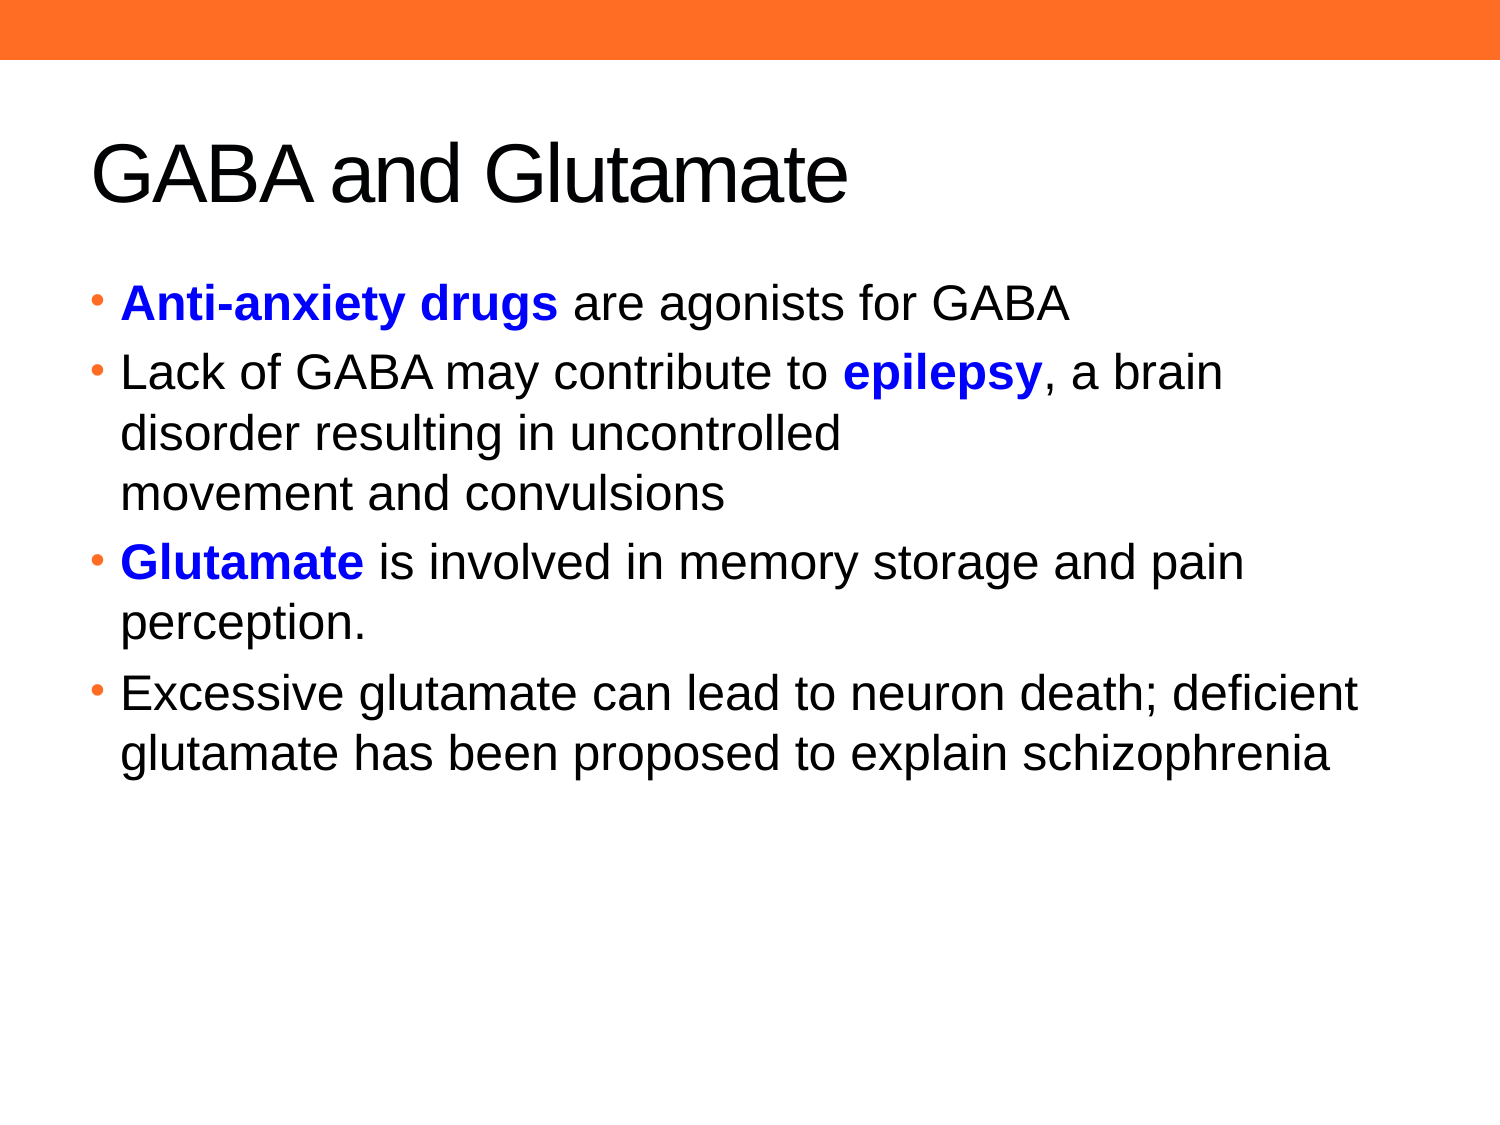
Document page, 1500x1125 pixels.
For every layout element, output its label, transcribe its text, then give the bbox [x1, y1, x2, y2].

list Anti-anxiety drugs are agonists for GABA Lack of GABA may contribute to epilepsy, a brain disorder resulting in uncontrolled movement and convulsions Glutamate is involved in memory storage and pain perception. Excessive glutamate can lead to neuron death; deficient glutamate has been proposed to explain schizophrenia [75, 262, 1425, 1063]
title GABA and Glutamate [75, 87, 1425, 250]
